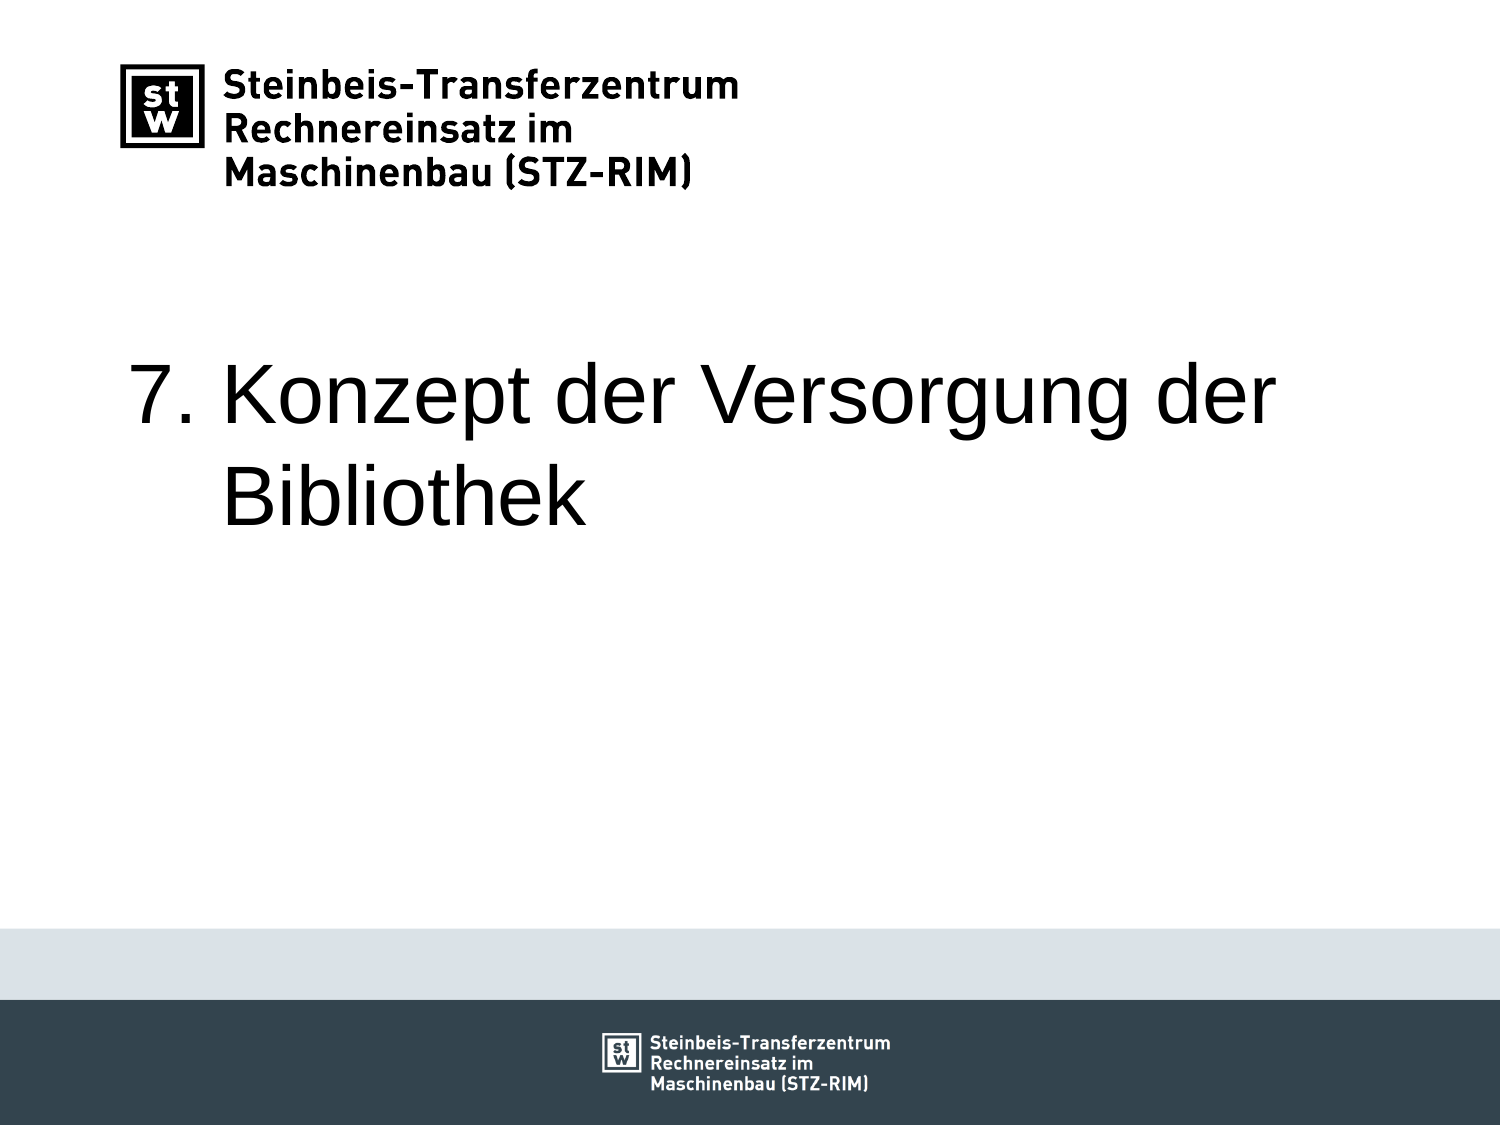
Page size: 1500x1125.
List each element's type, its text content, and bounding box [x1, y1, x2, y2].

picture [592, 1030, 908, 1094]
title 7. Konzept der Versorgung der Bibliothek [112, 290, 1388, 591]
